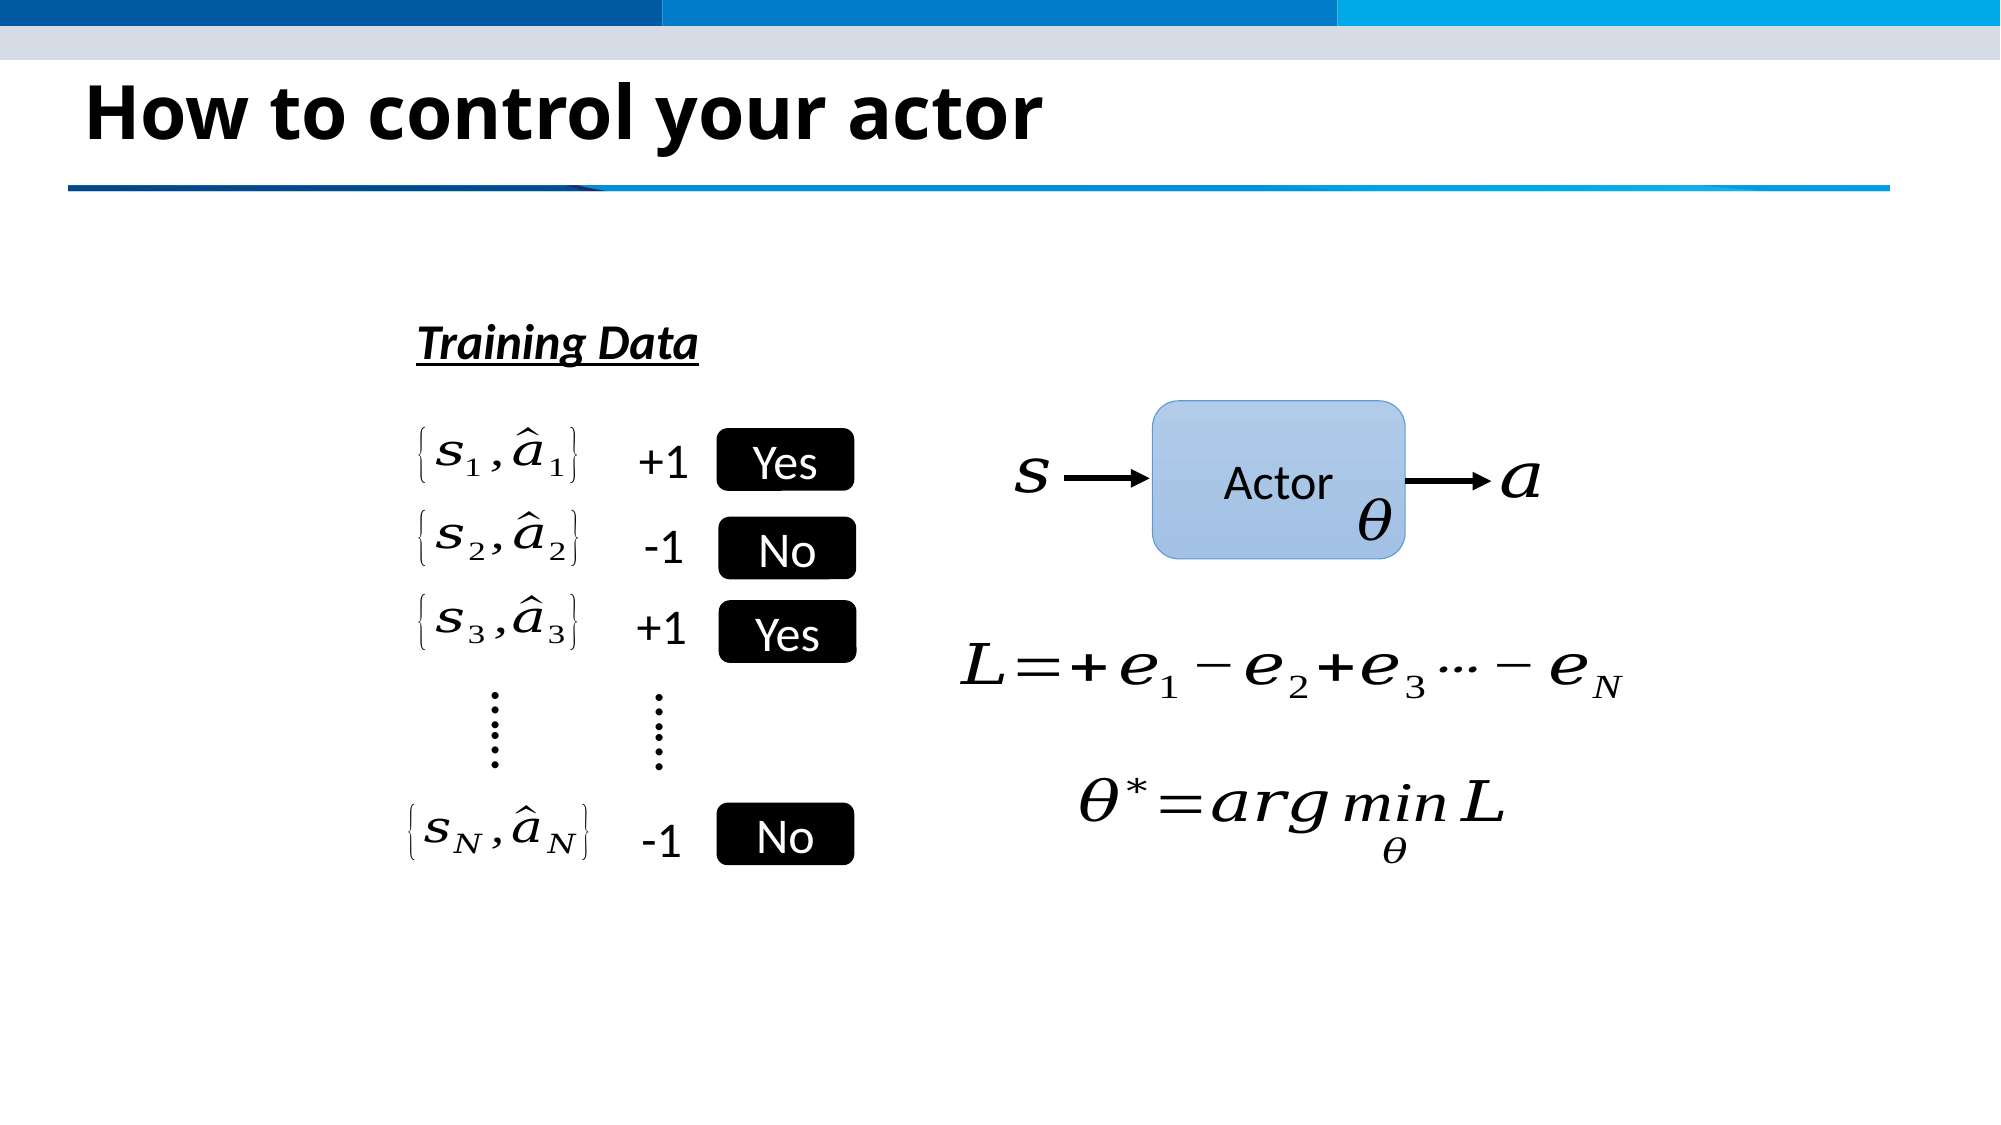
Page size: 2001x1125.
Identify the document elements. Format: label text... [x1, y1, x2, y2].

text_box -1 [596, 506, 732, 581]
text_box Actor [1151, 400, 1406, 560]
text_box Yes [718, 600, 857, 663]
title How to control your actor [68, 67, 1890, 167]
text_box Training Data [341, 302, 775, 378]
text_box …… [637, 673, 723, 793]
text_box -1 [593, 799, 730, 875]
text_box No [718, 516, 857, 580]
text_box No [716, 802, 855, 866]
text_box …… [473, 670, 559, 790]
text_box +1 [593, 586, 730, 662]
picture [68, 174, 1890, 199]
text_box Yes [716, 428, 855, 491]
text_box +1 [596, 421, 732, 497]
